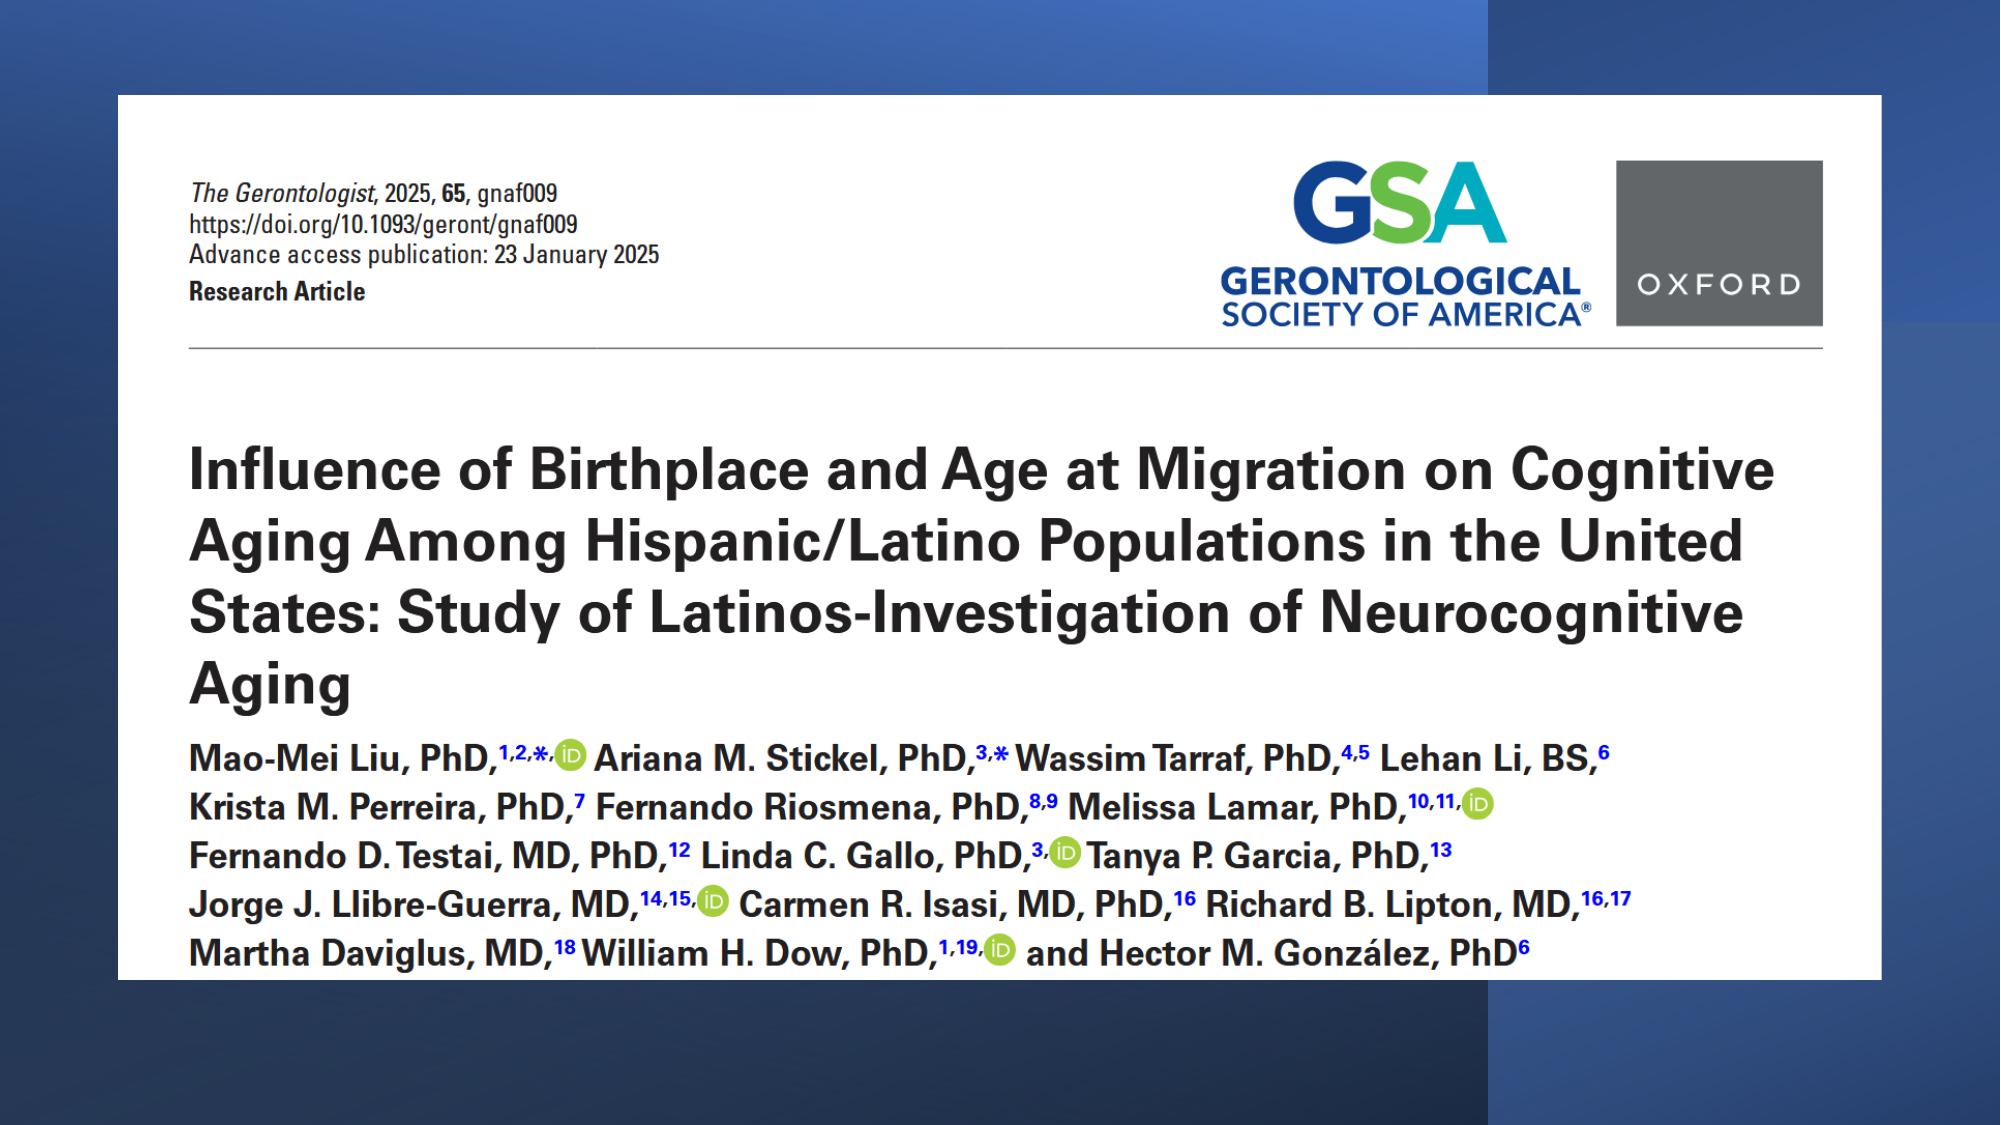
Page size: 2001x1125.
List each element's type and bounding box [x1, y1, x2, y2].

text_box [0, 0, 1489, 321]
text_box [1489, 0, 2000, 321]
text_box [0, 321, 2000, 1125]
picture [118, 95, 1882, 980]
